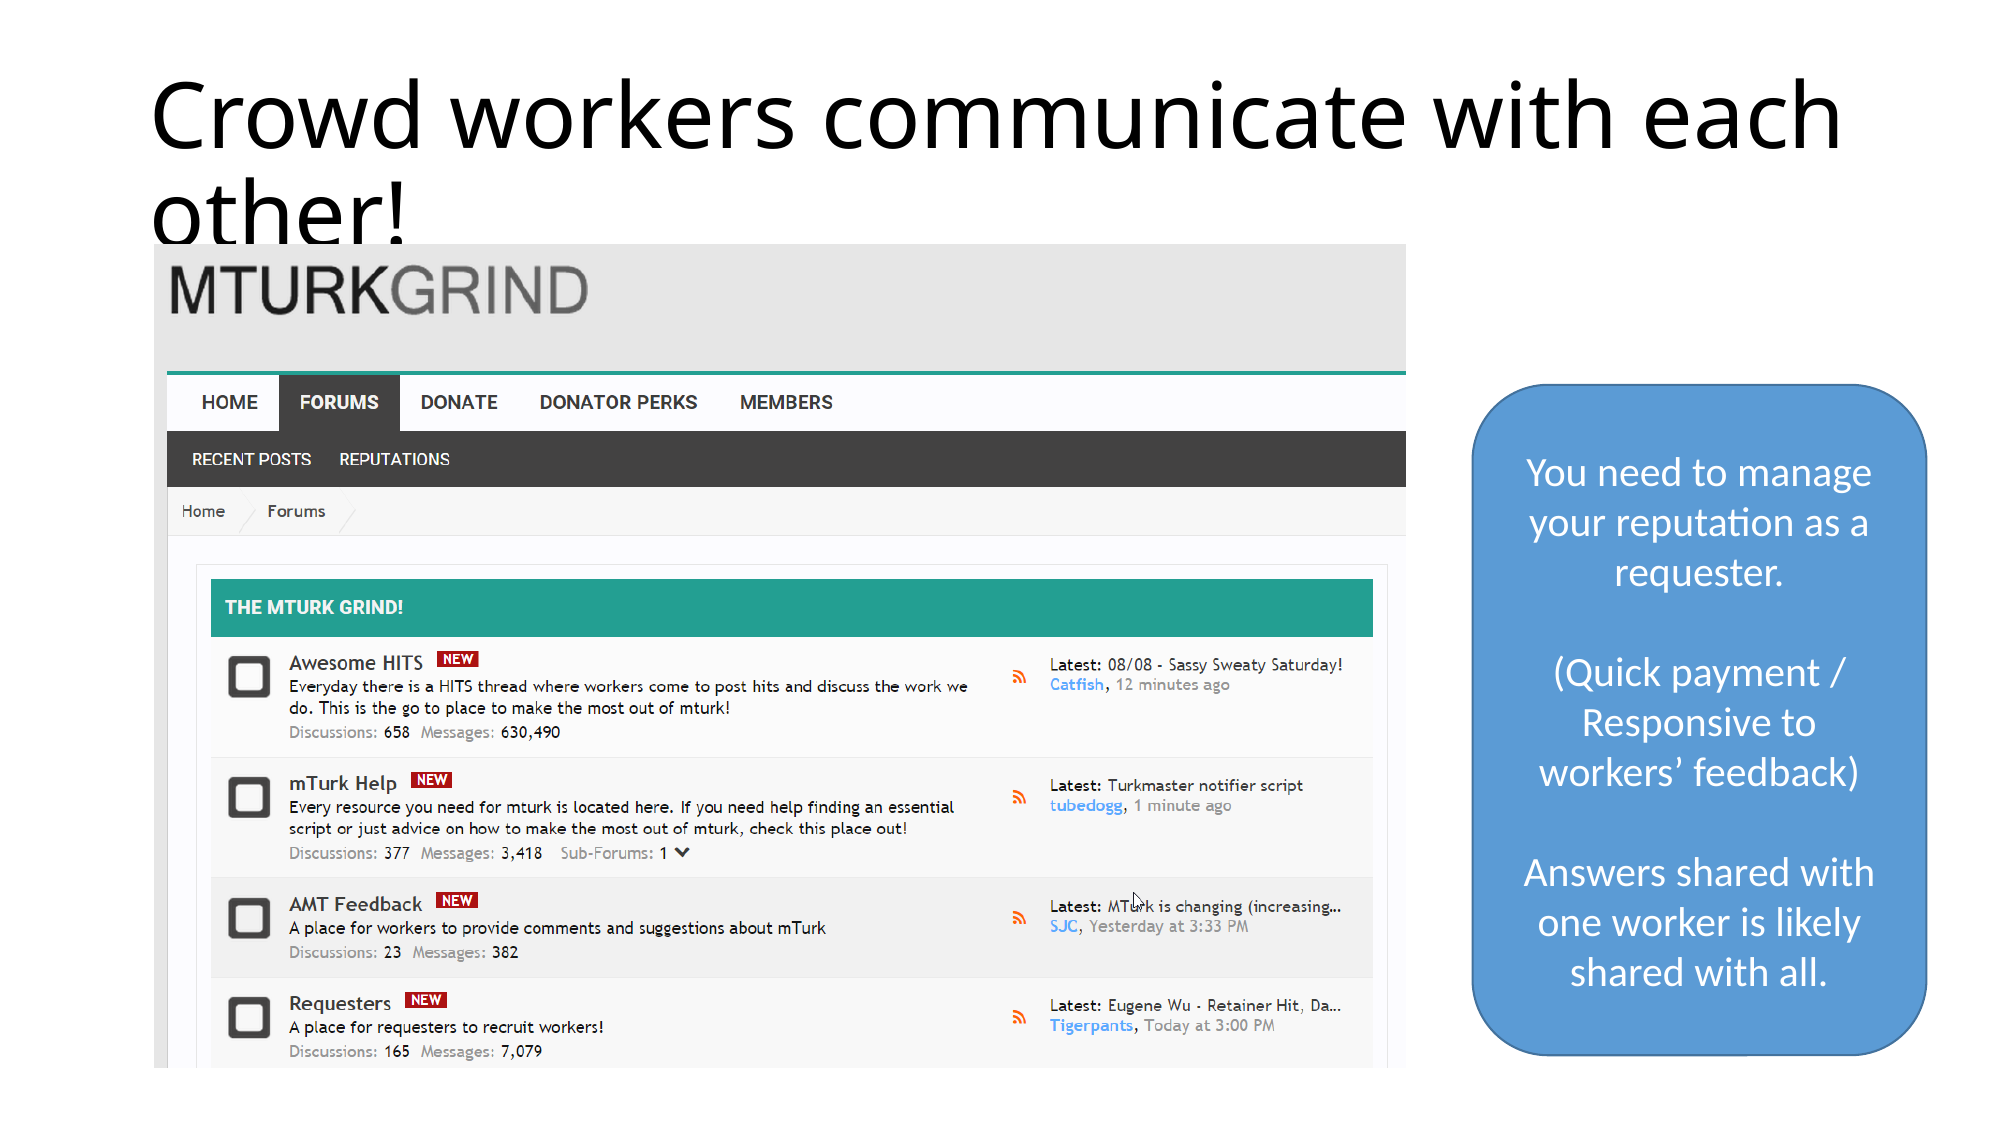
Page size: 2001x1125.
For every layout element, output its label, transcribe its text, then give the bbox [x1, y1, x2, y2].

text_box You need to manage your reputation as a requester. (Quick payment / Responsive to workers’ feedback) Answers shared with one worker is likely shared with all. [1471, 383, 1928, 1057]
picture [154, 244, 1406, 1068]
title Crowd workers communicate with each other! [134, 59, 1988, 278]
